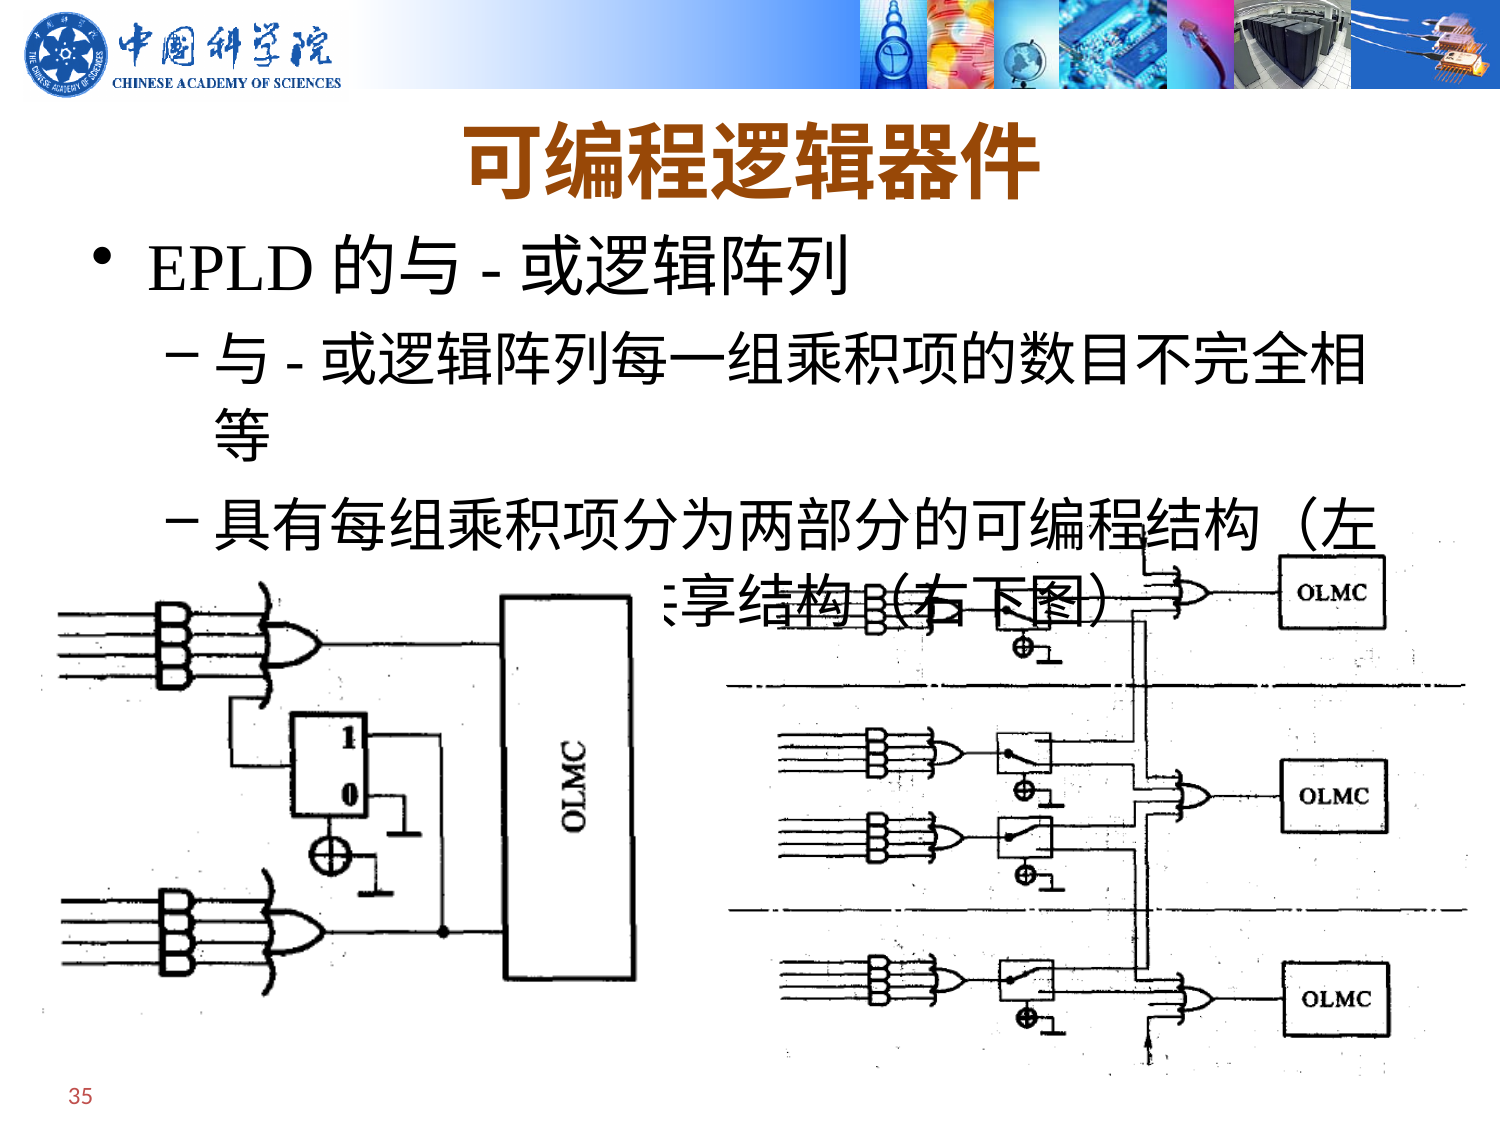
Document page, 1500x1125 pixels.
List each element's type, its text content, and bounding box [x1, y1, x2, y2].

picture [712, 513, 1499, 1077]
title 可编程逻辑器件 [76, 101, 1427, 208]
picture [23, 10, 349, 102]
list EPLD的与-或逻辑阵列 与-或逻辑阵列每一组乘积项的数目不完全相等 具有每组乘积项分为两部分的可编程结构（左下图）和乘积项共享结构（右下图） [76, 208, 1427, 958]
picture [860, 0, 1500, 89]
picture [40, 571, 664, 1018]
